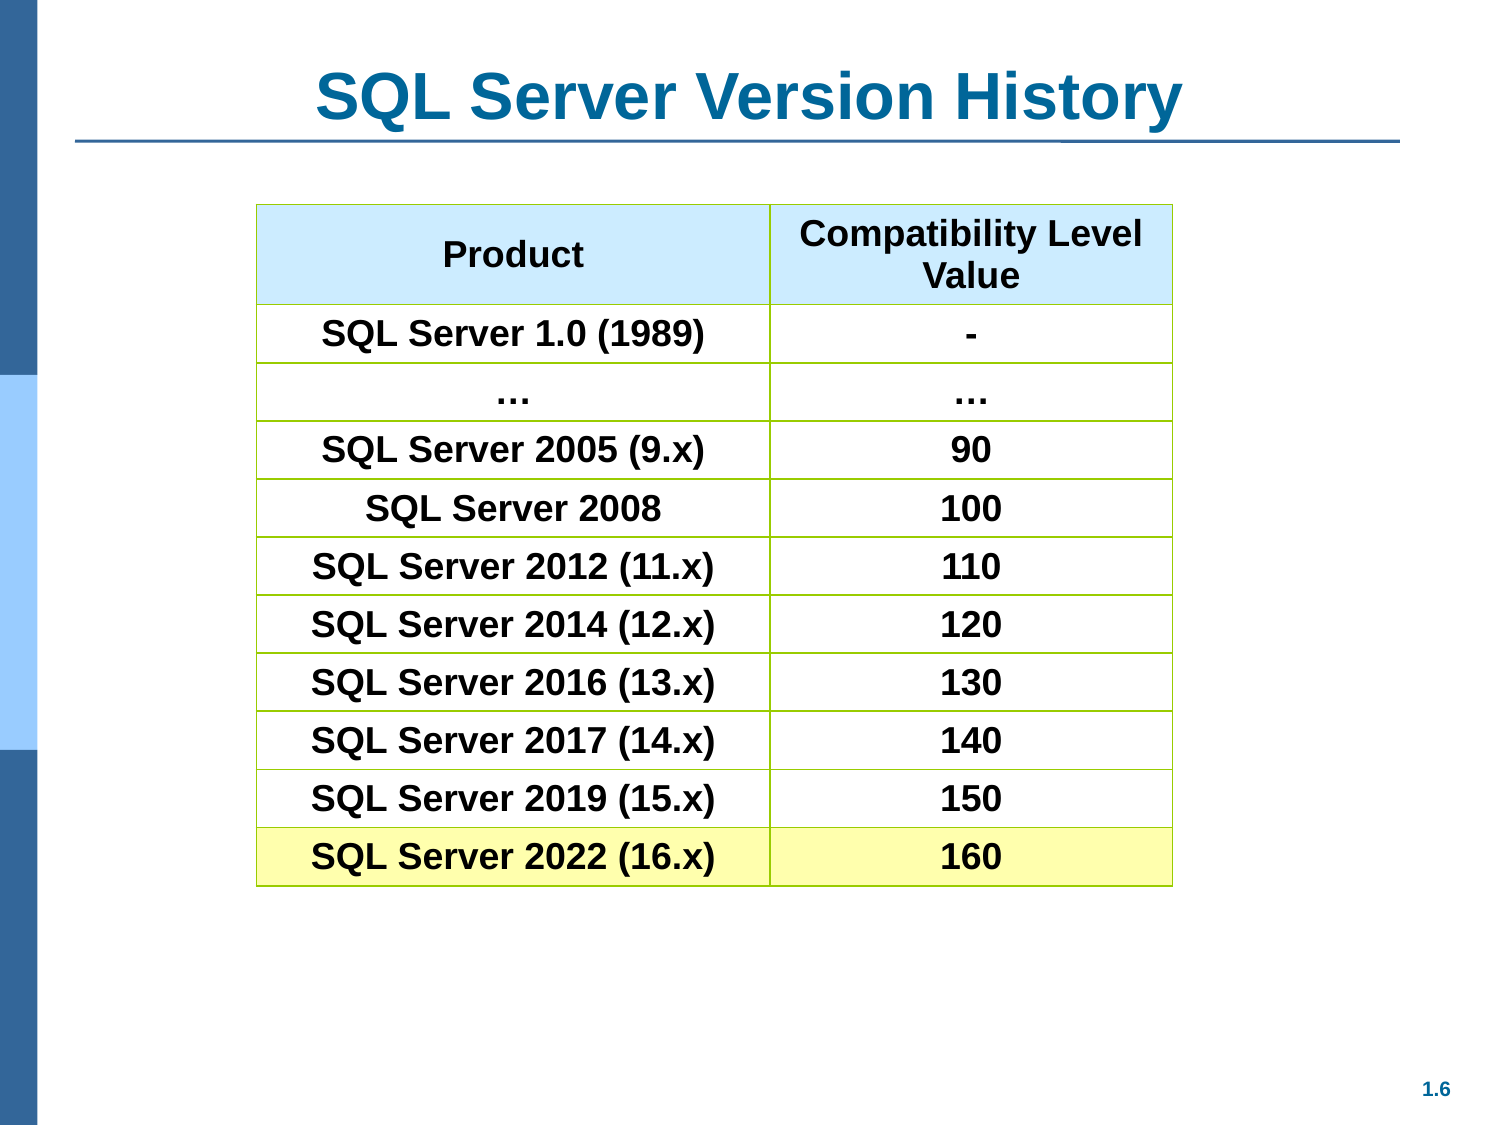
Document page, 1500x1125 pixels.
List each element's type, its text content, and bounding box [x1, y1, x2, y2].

table_cell SQL Server 2005 (9.x) [257, 422, 769, 478]
table_cell SQL Server 1.0 (1989) [257, 305, 769, 362]
table_cell 90 [771, 422, 1172, 478]
title SQL Server Version History [75, 45, 1425, 141]
table_cell 140 [771, 712, 1172, 769]
table_header Product [257, 205, 769, 304]
table_cell SQL Server 2016 (13.x) [257, 654, 769, 710]
table_cell SQL Server 2012 (11.x) [257, 538, 769, 594]
table_cell 120 [771, 596, 1172, 652]
table_cell … [771, 364, 1172, 420]
table_cell 130 [771, 654, 1172, 710]
table_cell SQL Server 2014 (12.x) [257, 596, 769, 652]
table_header Compatibility Level Value [771, 205, 1172, 304]
table_cell - [771, 305, 1172, 362]
table_cell 100 [771, 480, 1172, 536]
table_cell 160 [771, 828, 1172, 885]
table_cell 110 [771, 538, 1172, 594]
table_cell SQL Server 2019 (15.x) [257, 770, 769, 827]
table_cell SQL Server 2022 (16.x) [257, 828, 769, 885]
table_cell SQL Server 2008 [257, 480, 769, 536]
table_cell 150 [771, 770, 1172, 827]
table_cell SQL Server 2017 (14.x) [257, 712, 769, 769]
table_cell … [257, 364, 769, 420]
